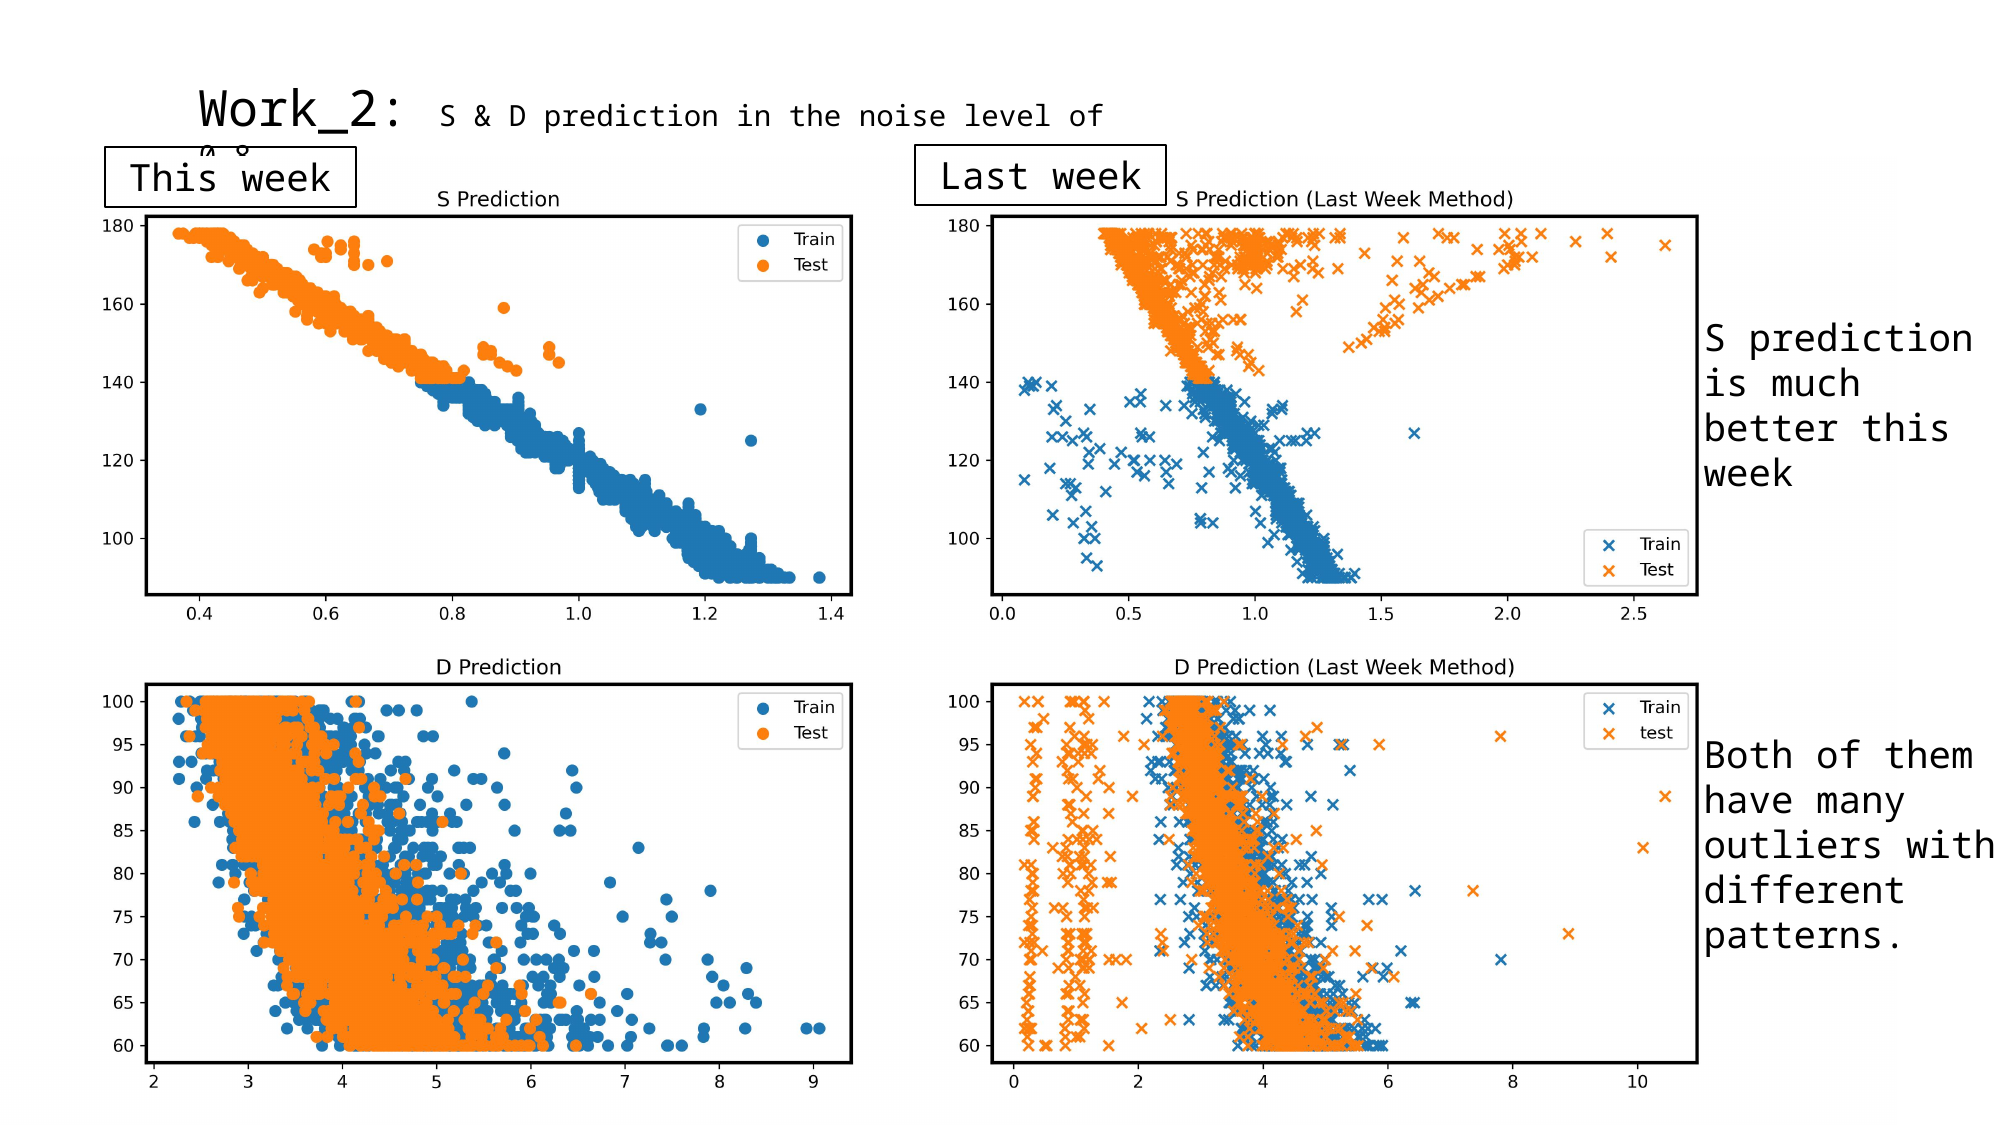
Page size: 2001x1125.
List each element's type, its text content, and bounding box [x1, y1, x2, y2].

text_box Work_2: S & D prediction in the noise level of 0.8 [184, 69, 1158, 156]
text_box Last week [915, 145, 1167, 156]
text_box This week [104, 146, 356, 156]
text_box S prediction is much better this week [1897, 306, 2000, 502]
text_box Both of them have many outliers with different patterns. [1897, 723, 2000, 964]
picture [0, 156, 1897, 1125]
